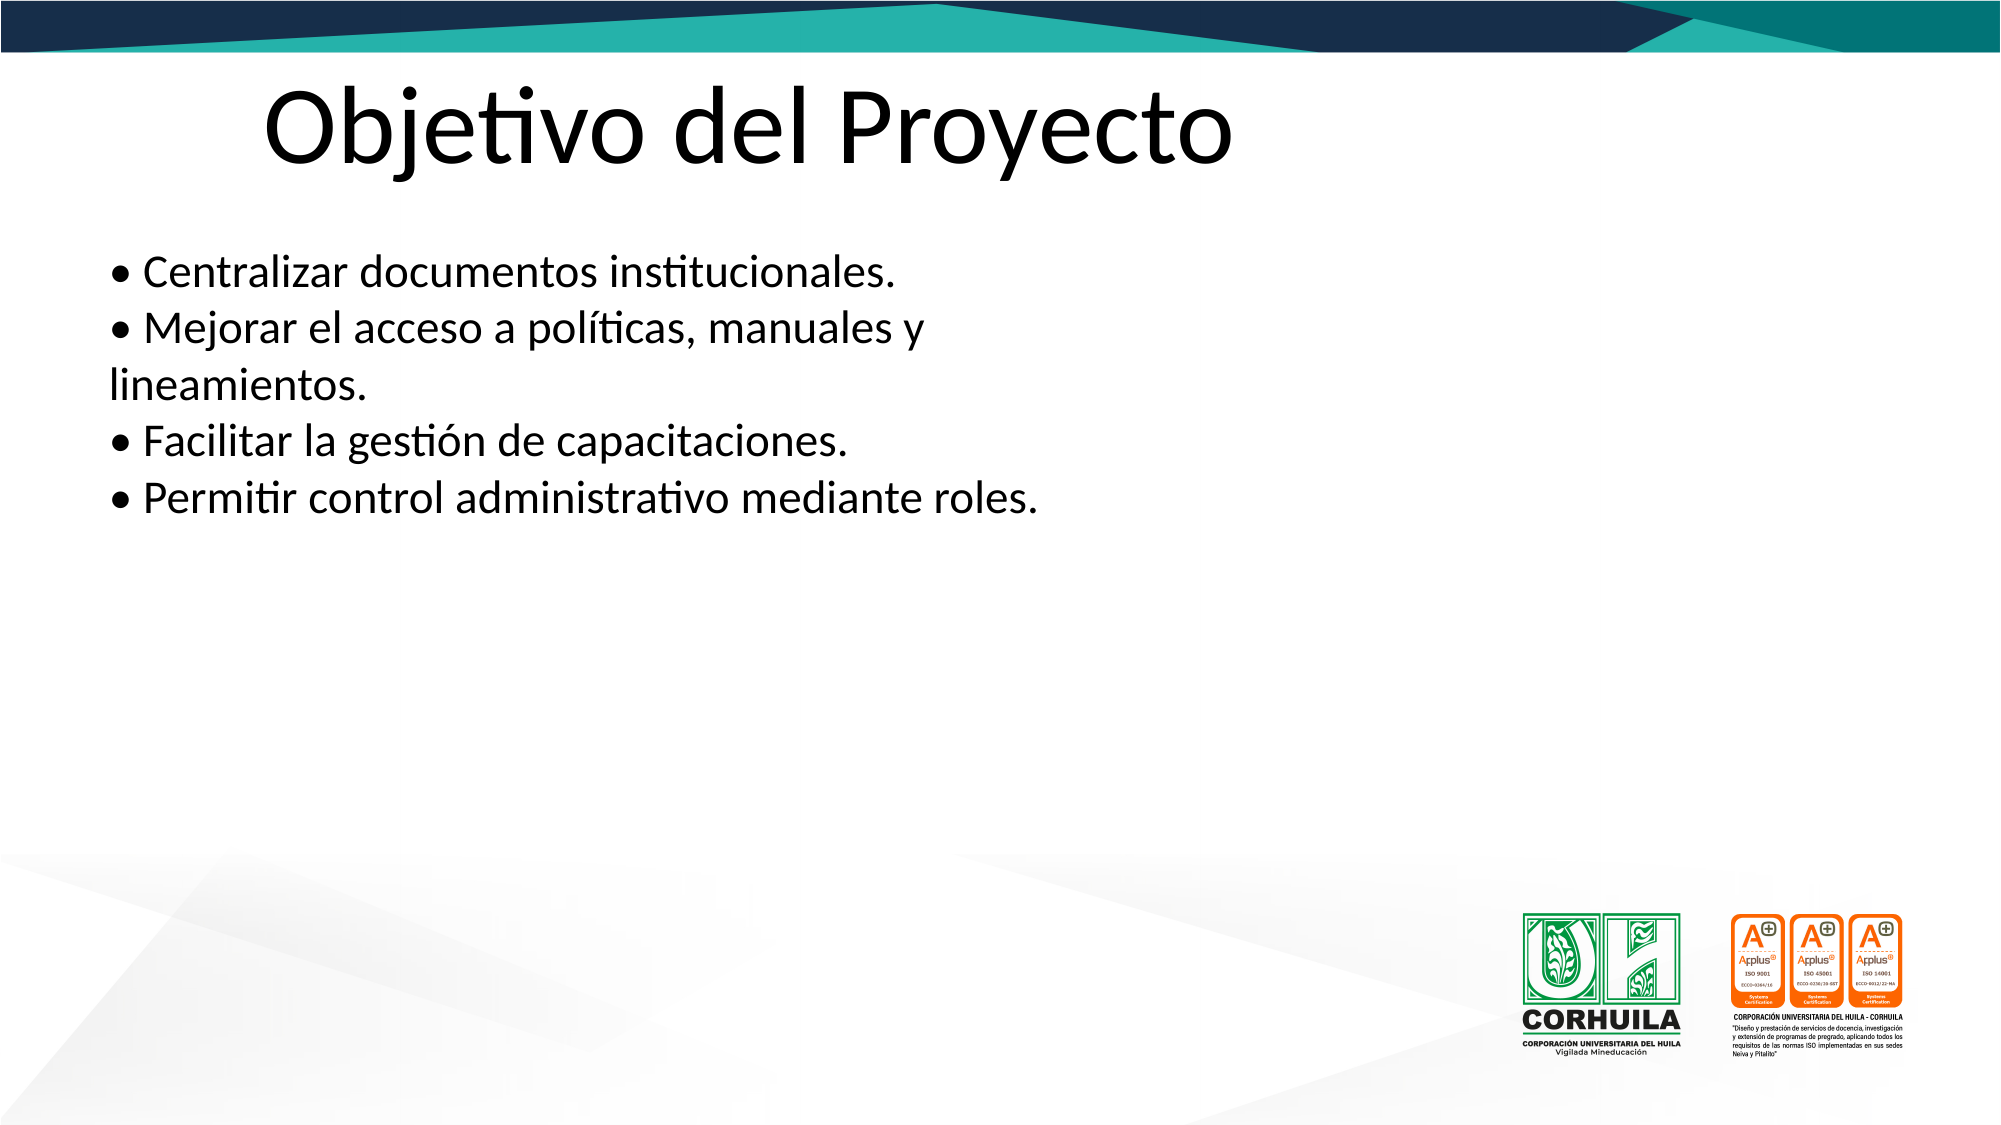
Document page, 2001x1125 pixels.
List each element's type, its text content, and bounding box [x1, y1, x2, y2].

picture [0, 0, 2000, 1125]
text_box Objetivo del Proyecto [74, 45, 1425, 233]
text_box • Centralizar documentos institucionales. • Mejorar el acceso a políticas, manuales y lineamientos. • Facilitar la gestión de capacitaciones. • Permitir control administrativo mediante roles. [94, 232, 1094, 531]
